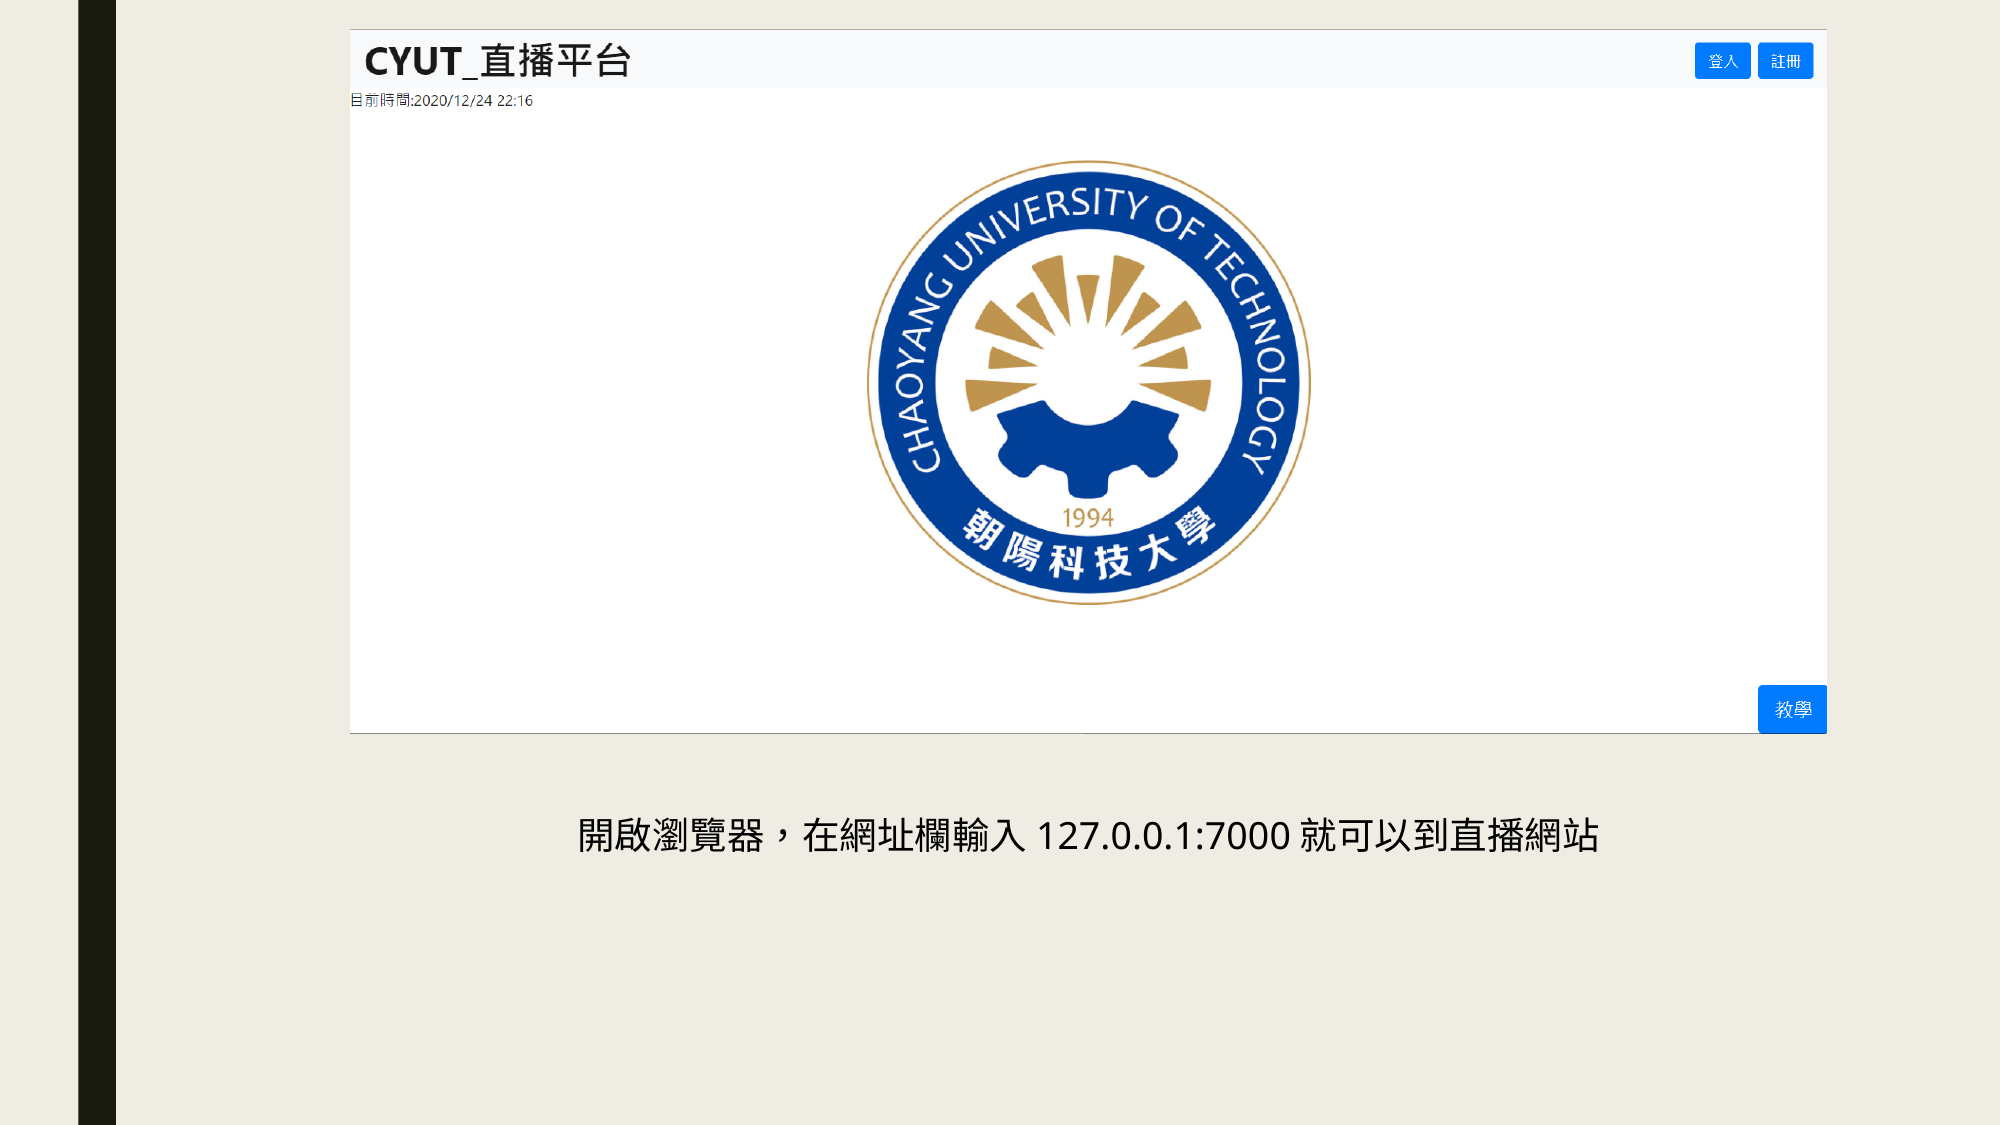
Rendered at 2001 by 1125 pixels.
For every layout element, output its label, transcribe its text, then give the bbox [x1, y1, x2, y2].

text_box 開啟瀏覽器，在網址欄輸入127.0.0.1:7000就可以到直播網站 [562, 804, 1615, 910]
picture [350, 29, 1827, 734]
